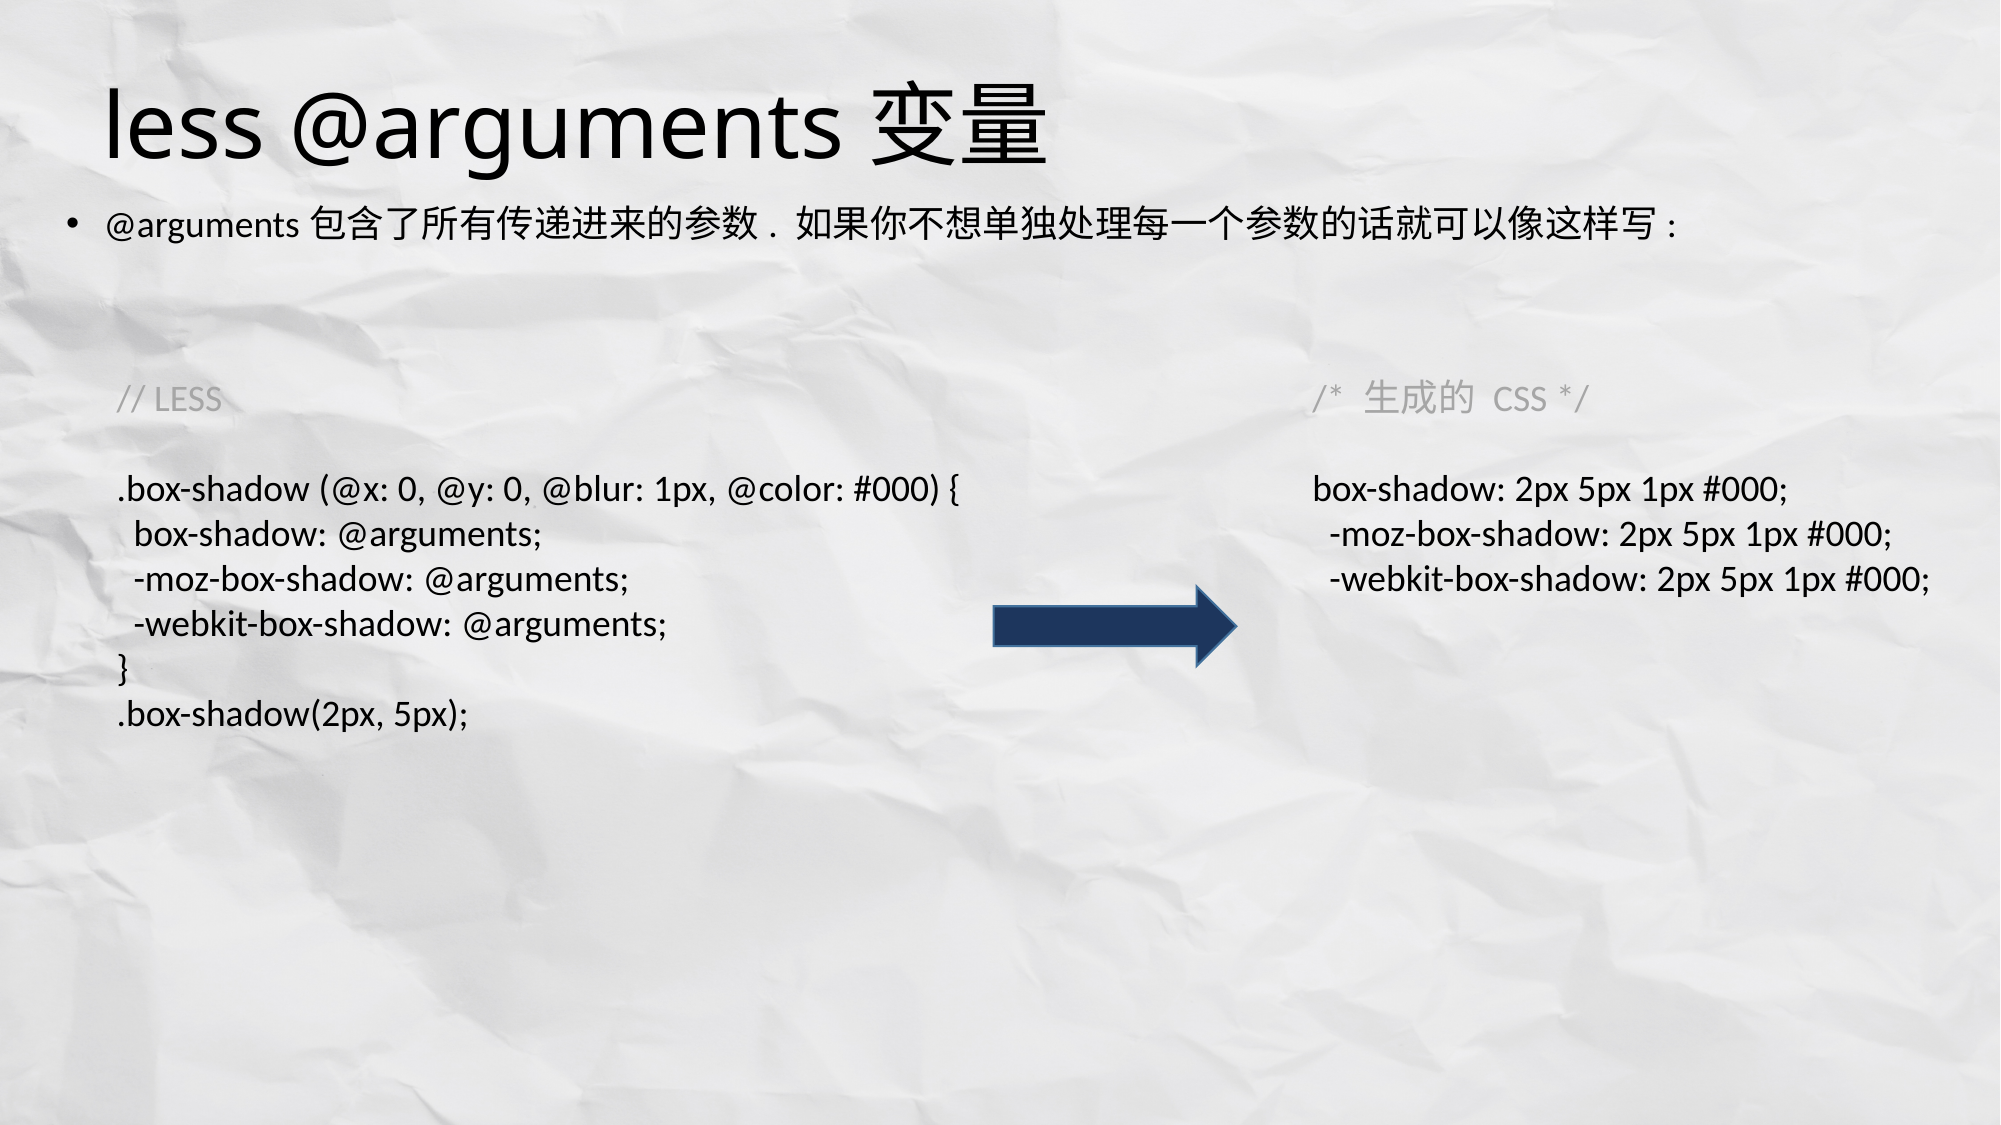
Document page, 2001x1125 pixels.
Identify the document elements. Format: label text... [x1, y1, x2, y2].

text_box // LESS .box-shadow (@x: 0, @y: 0, @blur: 1px, @color: #000) { box-shadow: @arguments; -moz-box-shadow: @arguments; -webkit-box-shadow: @arguments; } .box-shadow(2px, 5px); [101, 366, 977, 742]
text_box [992, 583, 1238, 669]
list @arguments包含了所有传递进来的参数. 如果你不想单独处理每一个参数的话就可以像这样写: [51, 197, 1777, 912]
picture [0, 0, 2001, 1125]
text_box /* 生成的 CSS */ box-shadow: 2px 5px 1px #000; -moz-box-shadow: 2px 5px 1px #000; -webkit-box-shadow: 2px 5px 1px #000; [1297, 366, 1946, 607]
title less @arguments变量 [87, 19, 1813, 238]
